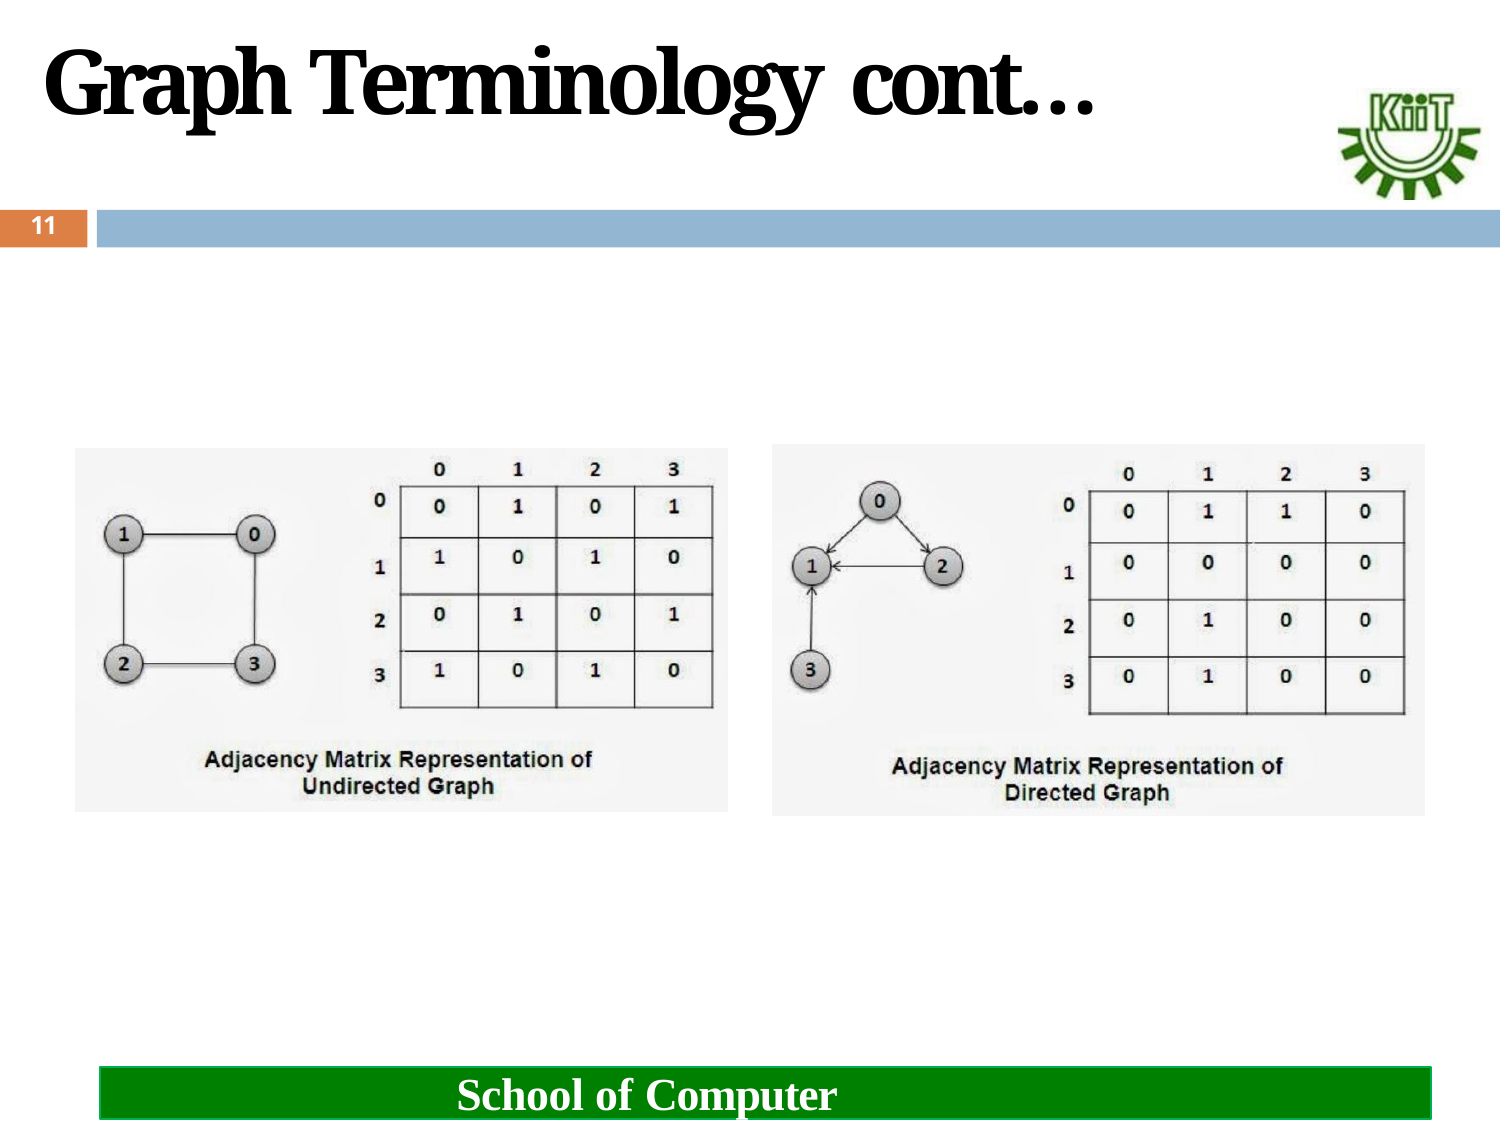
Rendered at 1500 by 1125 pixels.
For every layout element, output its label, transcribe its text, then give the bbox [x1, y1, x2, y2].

title Graph Terminology cont… [39, 23, 1432, 214]
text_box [98, 1065, 1433, 1121]
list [772, 444, 1426, 816]
text_box 11 [28, 207, 59, 240]
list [74, 448, 728, 812]
text_box [1337, 88, 1490, 200]
